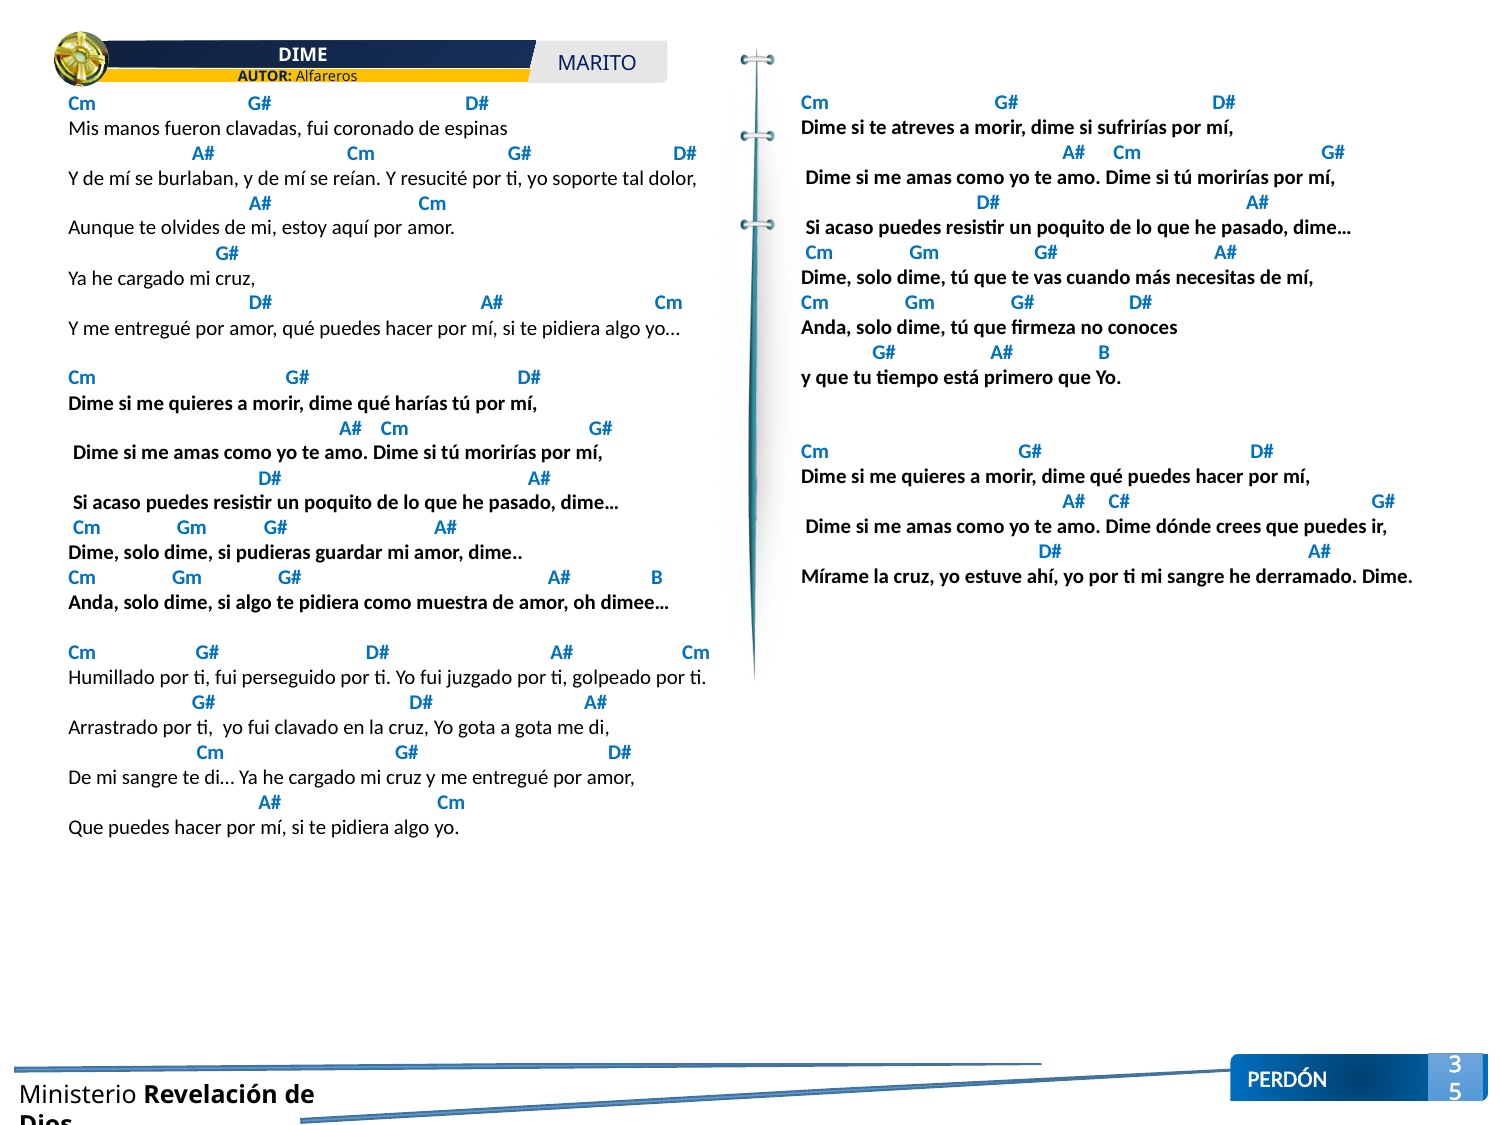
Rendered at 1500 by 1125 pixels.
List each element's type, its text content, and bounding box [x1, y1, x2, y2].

text_box [389, 1068, 1228, 1119]
text_box Cm G# D# Mis manos fueron clavadas, fui coronado de espinas A# Cm G# D# Y de mí se burlaban, y de mí se reían. Y resucité por ti, yo soporte tal dolor, A# Cm Aunque te olvides de mi, estoy aquí por amor. G# Ya he cargado mi cruz, D# A# Cm Y me entregué por amor, qué puedes hacer por mí, si te pidiera algo yo… Cm G# D# Dime si me quieres a morir, dime qué harías tú por mí, A# Cm G# Dime si me amas como yo te amo. Dime si tú morirías por mí, D# A# Si acaso puedes resistir un poquito de lo que he pasado, dime… Cm Gm G# A# Dime, solo dime, si pudieras guardar mi amor, dime.. Cm Gm G# A# B Anda, solo dime, si algo te pidiera como muestra de amor, oh dimee… Cm G# D# A# Cm Humillado por ti, fui perseguido por ti. Yo fui juzgado por ti, golpeado por ti. G# D# A# Arrastrado por ti, yo fui clavado en la cruz, Yo gota a gota me di, Cm G# D# De mi sangre te di… Ya he cargado mi cruz y me entregué por amor, A# Cm Que puedes hacer por mí, si te pidiera algo yo. [53, 81, 768, 847]
picture [52, 31, 109, 87]
text_box PERDÓN [1228, 1052, 1490, 1103]
slide_number 35 [1428, 1053, 1483, 1101]
text_box DIME [109, 39, 538, 69]
text_box Cm G# D# Dime si te atreves a morir, dime si sufrirías por mí, A# Cm G# Dime si me amas como yo te amo. Dime si tú morirías por mí, D# A# Si acaso puedes resistir un poquito de lo que he pasado, dime… Cm Gm G# A# Dime, solo dime, tú que te vas cuando más necesitas de mí, Cm Gm G# D# Anda, solo dime, tú que firmeza no conoces G# A# B y que tu tiempo está primero que Yo. Cm G# D# Dime si me quieres a morir, dime qué puedes hacer por mí, A# C# G# Dime si me amas como yo te amo. Dime dónde crees que puedes ir, D# A# Mírame la cruz, yo estuve ahí, yo por ti mi sangre he derramado. Dime. [786, 81, 1500, 621]
text_box AUTOR: Alfareros [109, 68, 533, 84]
text_box [14, 1063, 1042, 1070]
picture [434, 39, 1076, 680]
text_box Ministerio Revelación de Dios [3, 1070, 389, 1125]
text_box MARITO [526, 39, 669, 85]
